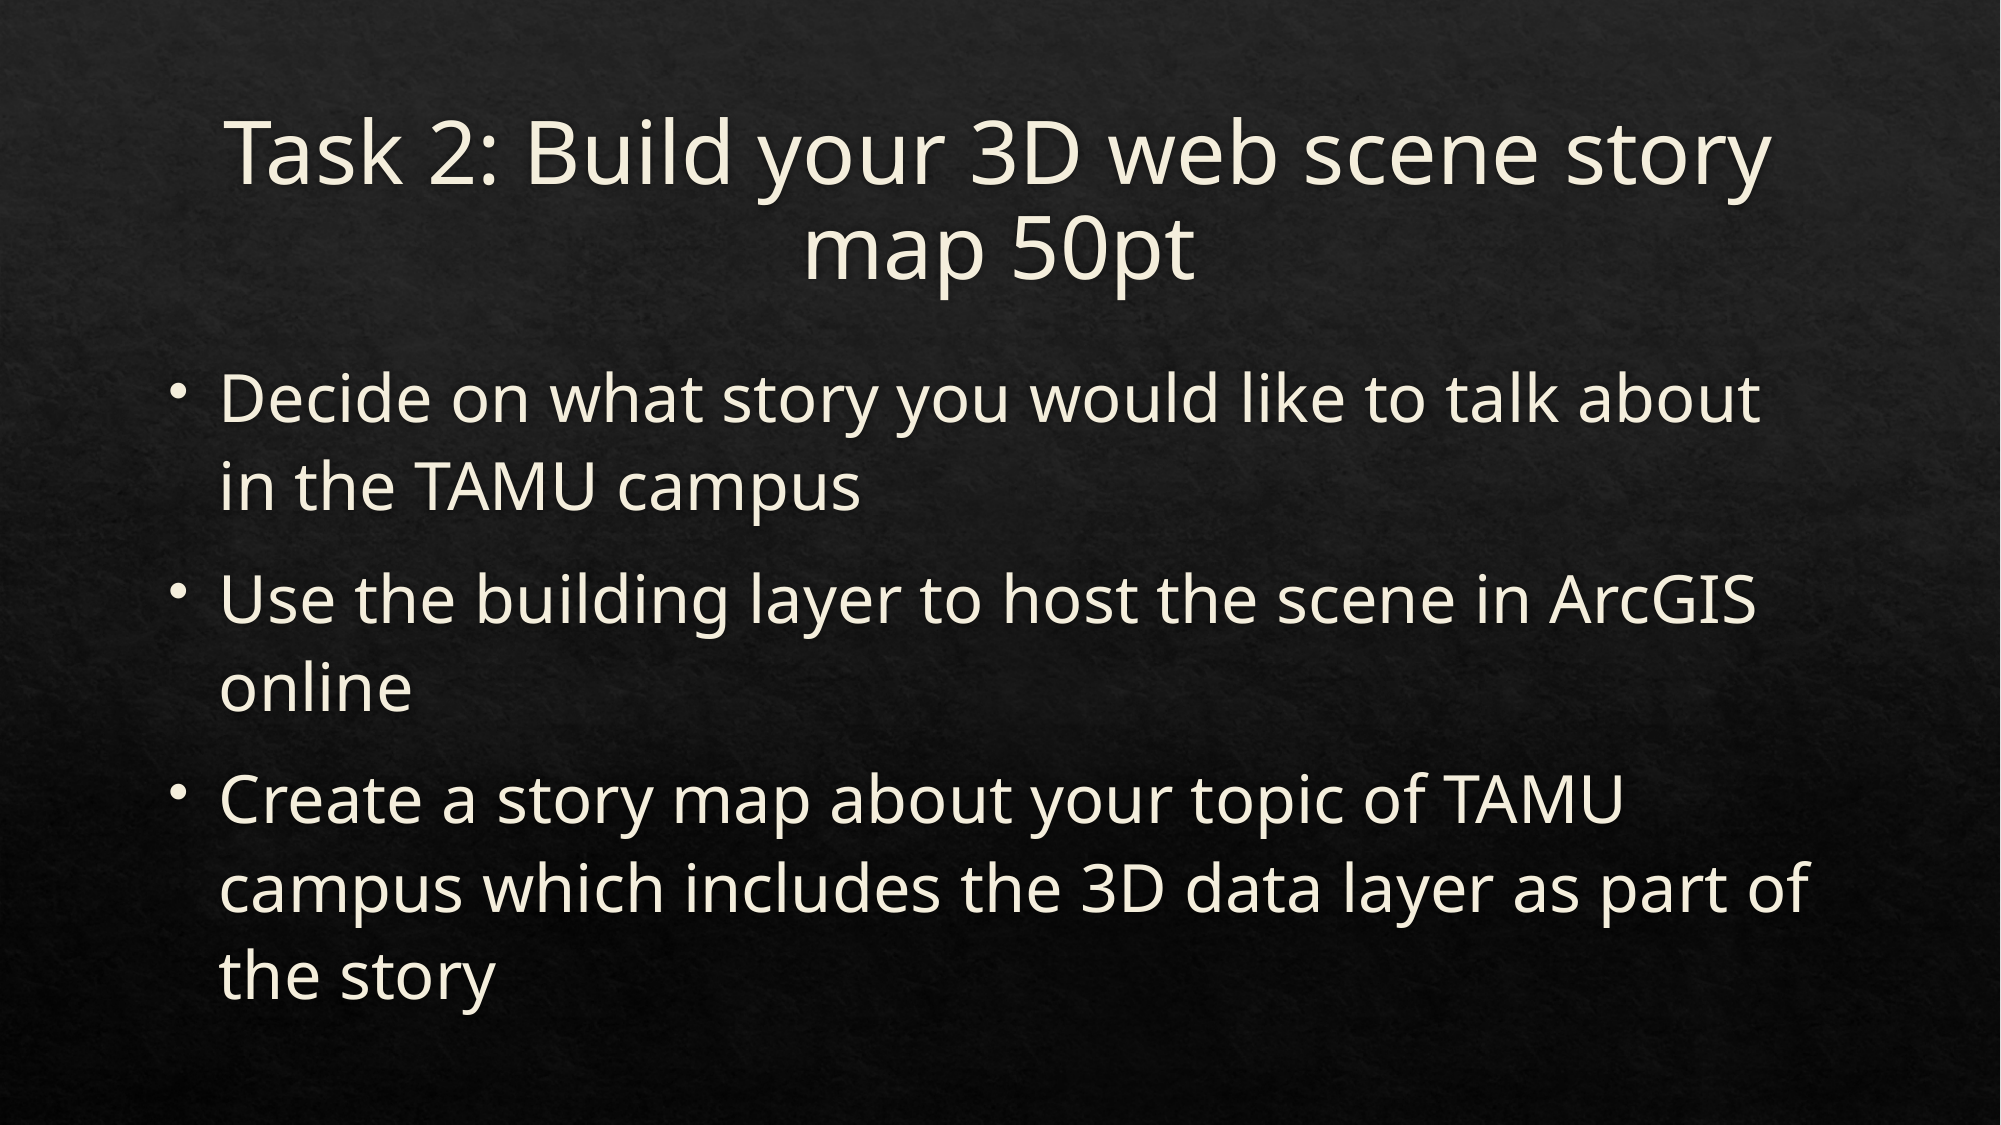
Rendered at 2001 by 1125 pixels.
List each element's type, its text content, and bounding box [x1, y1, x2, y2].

list Decide on what story you would like to talk about in the TAMU campus Use the building layer to host the scene in ArcGIS online Create a story map about your topic of TAMU campus which includes the 3D data layer as part of the story [149, 340, 1849, 1025]
title Task 2: Build your 3D web scene story map 50pt [149, 99, 1849, 307]
